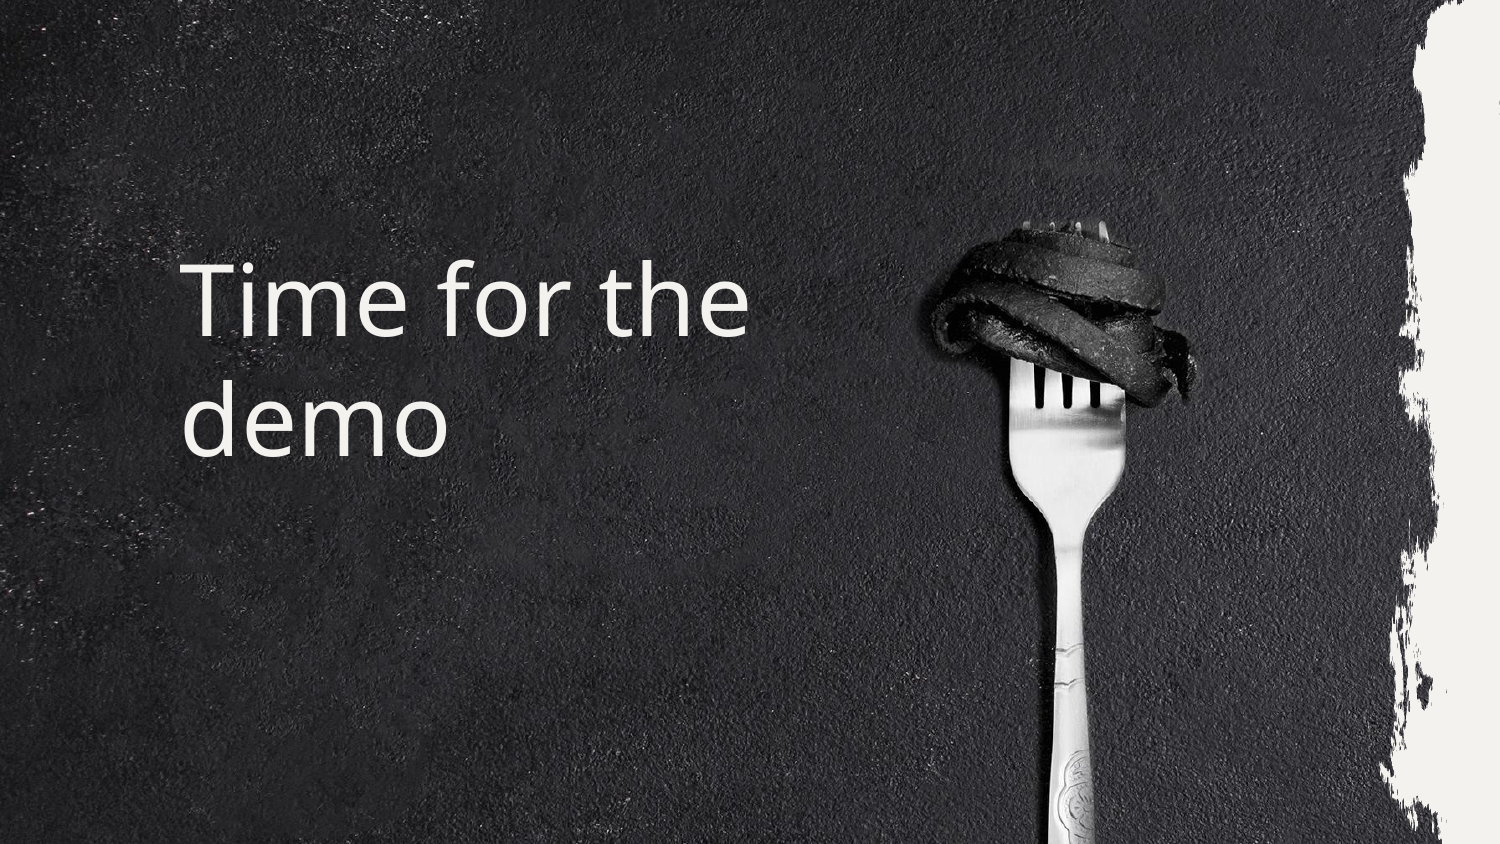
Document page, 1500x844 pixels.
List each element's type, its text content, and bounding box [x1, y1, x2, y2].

picture [1407, 303, 1412, 315]
picture [1417, 671, 1432, 709]
picture [1398, 619, 1403, 636]
picture [1411, 274, 1415, 286]
title Time for the demo [164, 226, 808, 492]
picture [1399, 634, 1408, 724]
picture [0, 0, 1444, 844]
